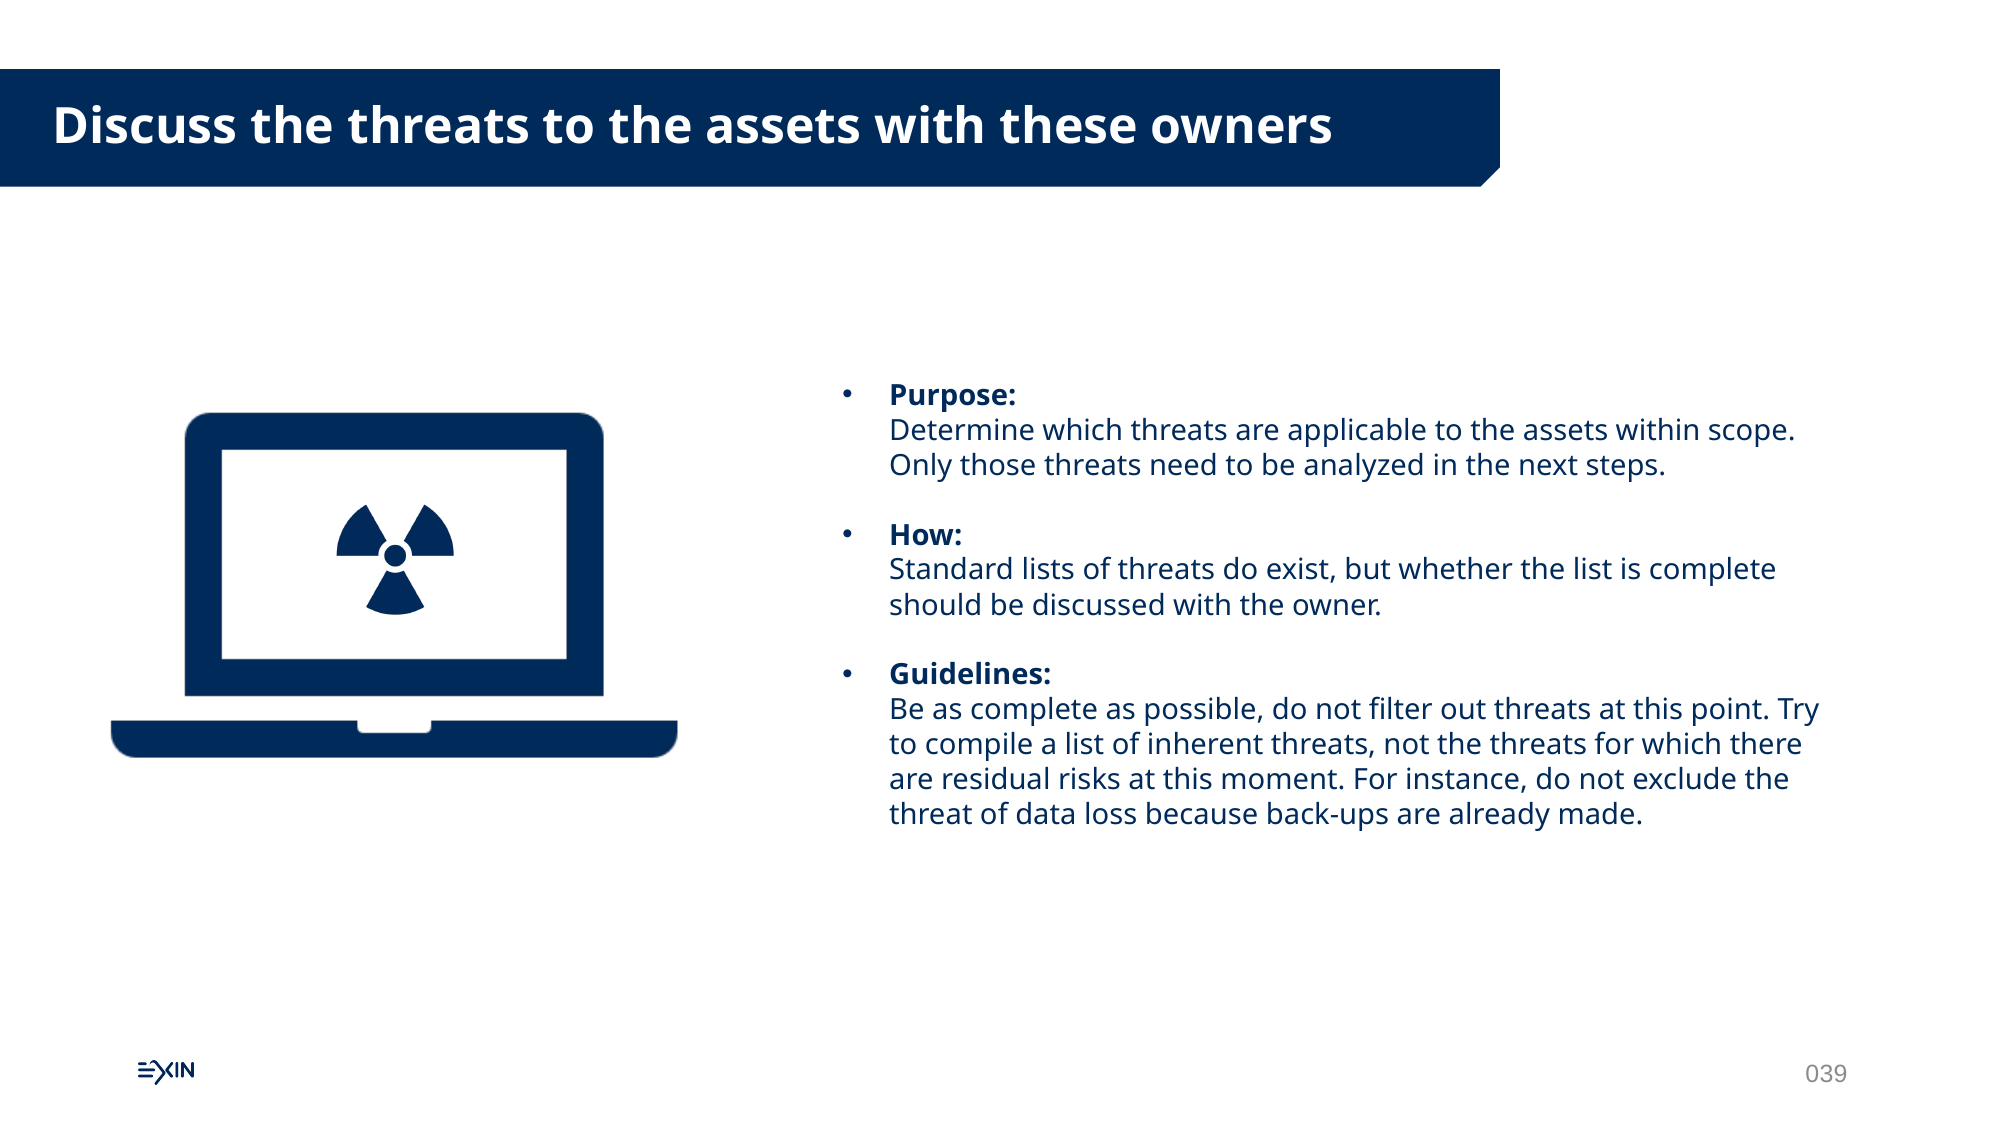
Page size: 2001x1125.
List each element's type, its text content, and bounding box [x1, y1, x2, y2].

text_box Discuss the threats to the assets with these owners [37, 68, 1463, 186]
text_box Purpose: Determine which threats are applicable to the assets within scope. Only those threats need to be analyzed in the next steps. How: Standard lists of threats do exist, but whether the list is complete should be discussed with the owner. Guidelines: Be as complete as possible, do not filter out threats at this point. Try to compile a list of inherent threats, not the threats for which there are residual risks at this moment. For instance, do not exclude the threat of data loss because back-ups are already made. [827, 368, 1853, 873]
text_box [0, 68, 1501, 188]
picture [138, 1060, 194, 1085]
slide_number 039 [1412, 1042, 1863, 1103]
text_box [99, 290, 690, 881]
